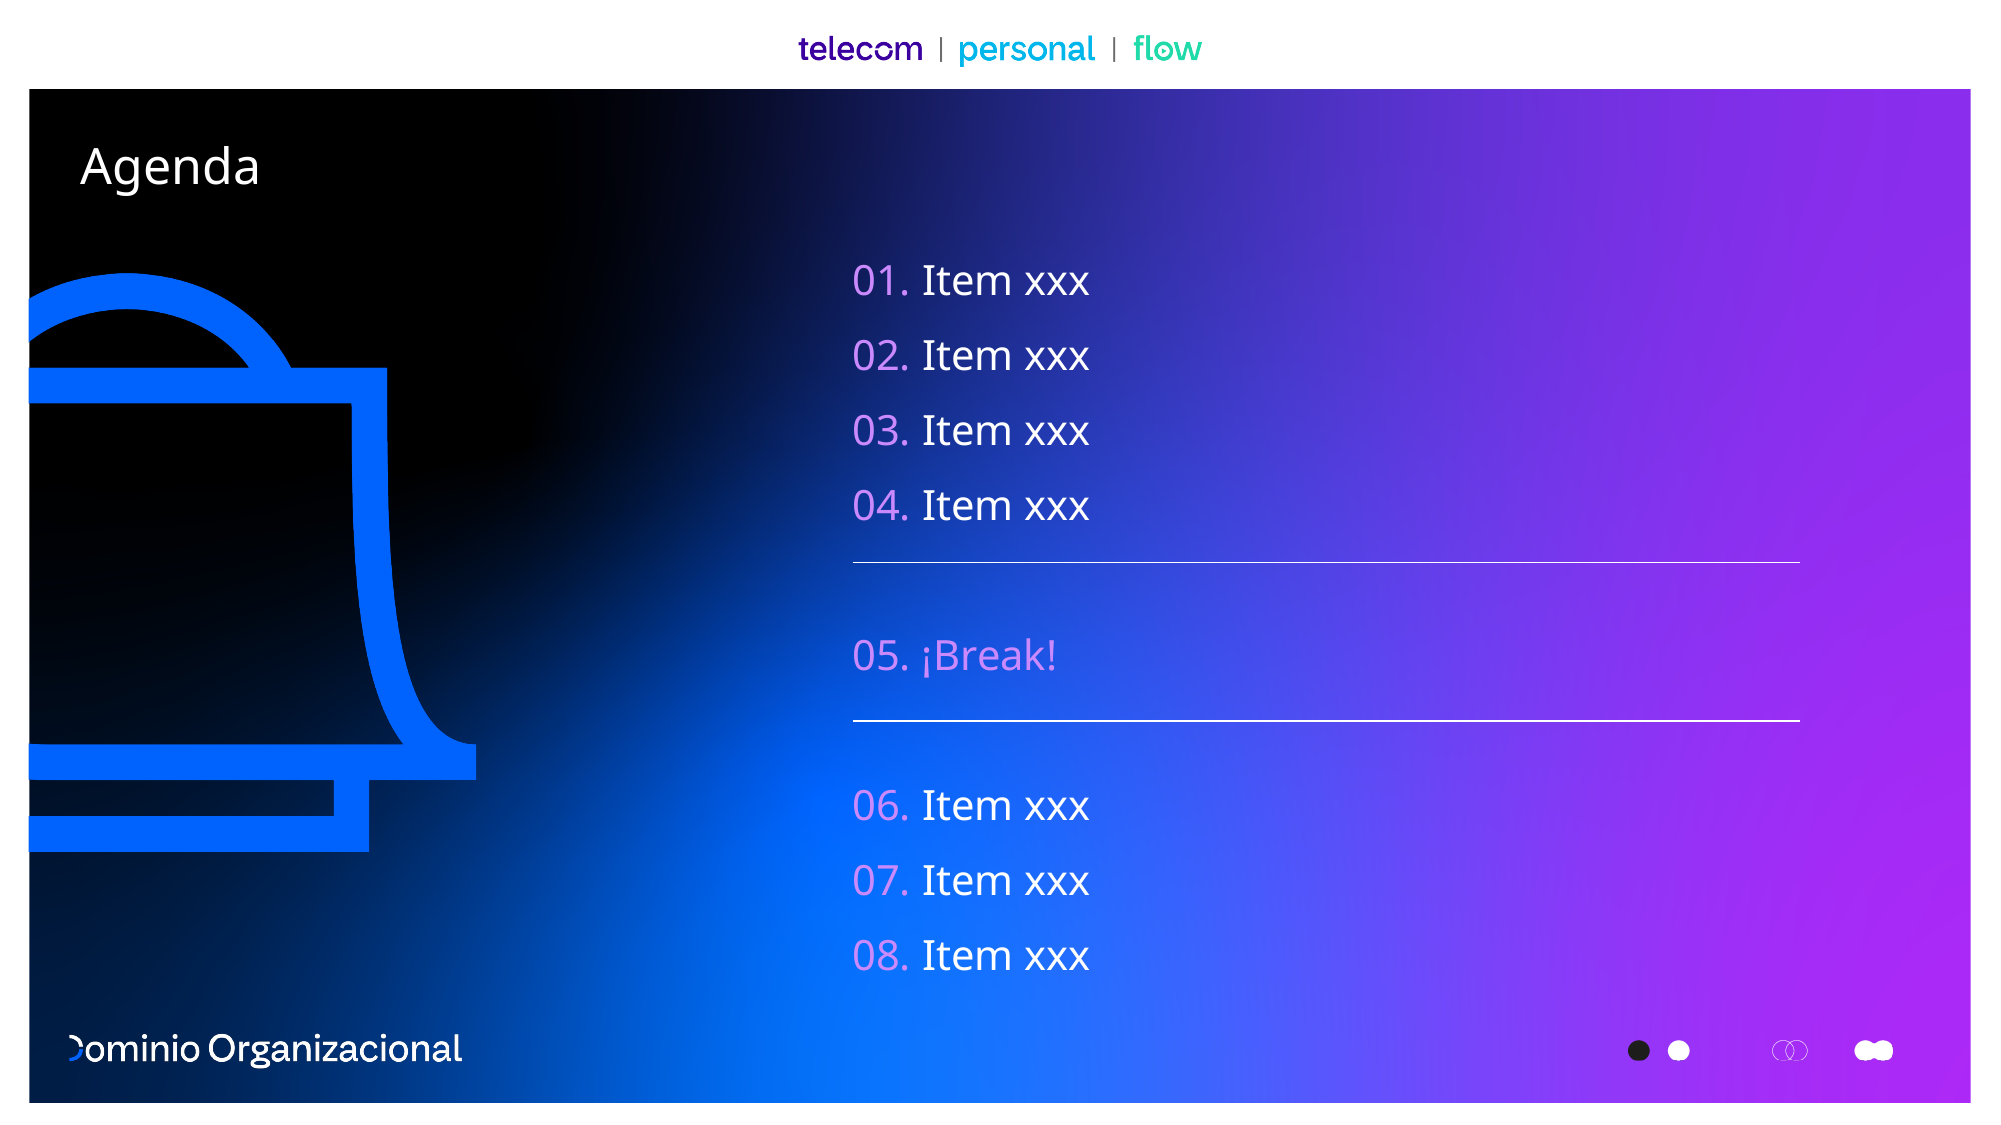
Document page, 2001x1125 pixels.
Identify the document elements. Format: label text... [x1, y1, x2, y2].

text_box 01. Item xxx 02. Item xxx 03. Item xxx 04. Item xxx 05. ¡Break! 06. Item xxx 07. Item xxx 08. Item xxx [837, 221, 2000, 987]
picture [780, 22, 1221, 79]
text_box Agenda [65, 127, 613, 323]
picture [28, 89, 1971, 1103]
